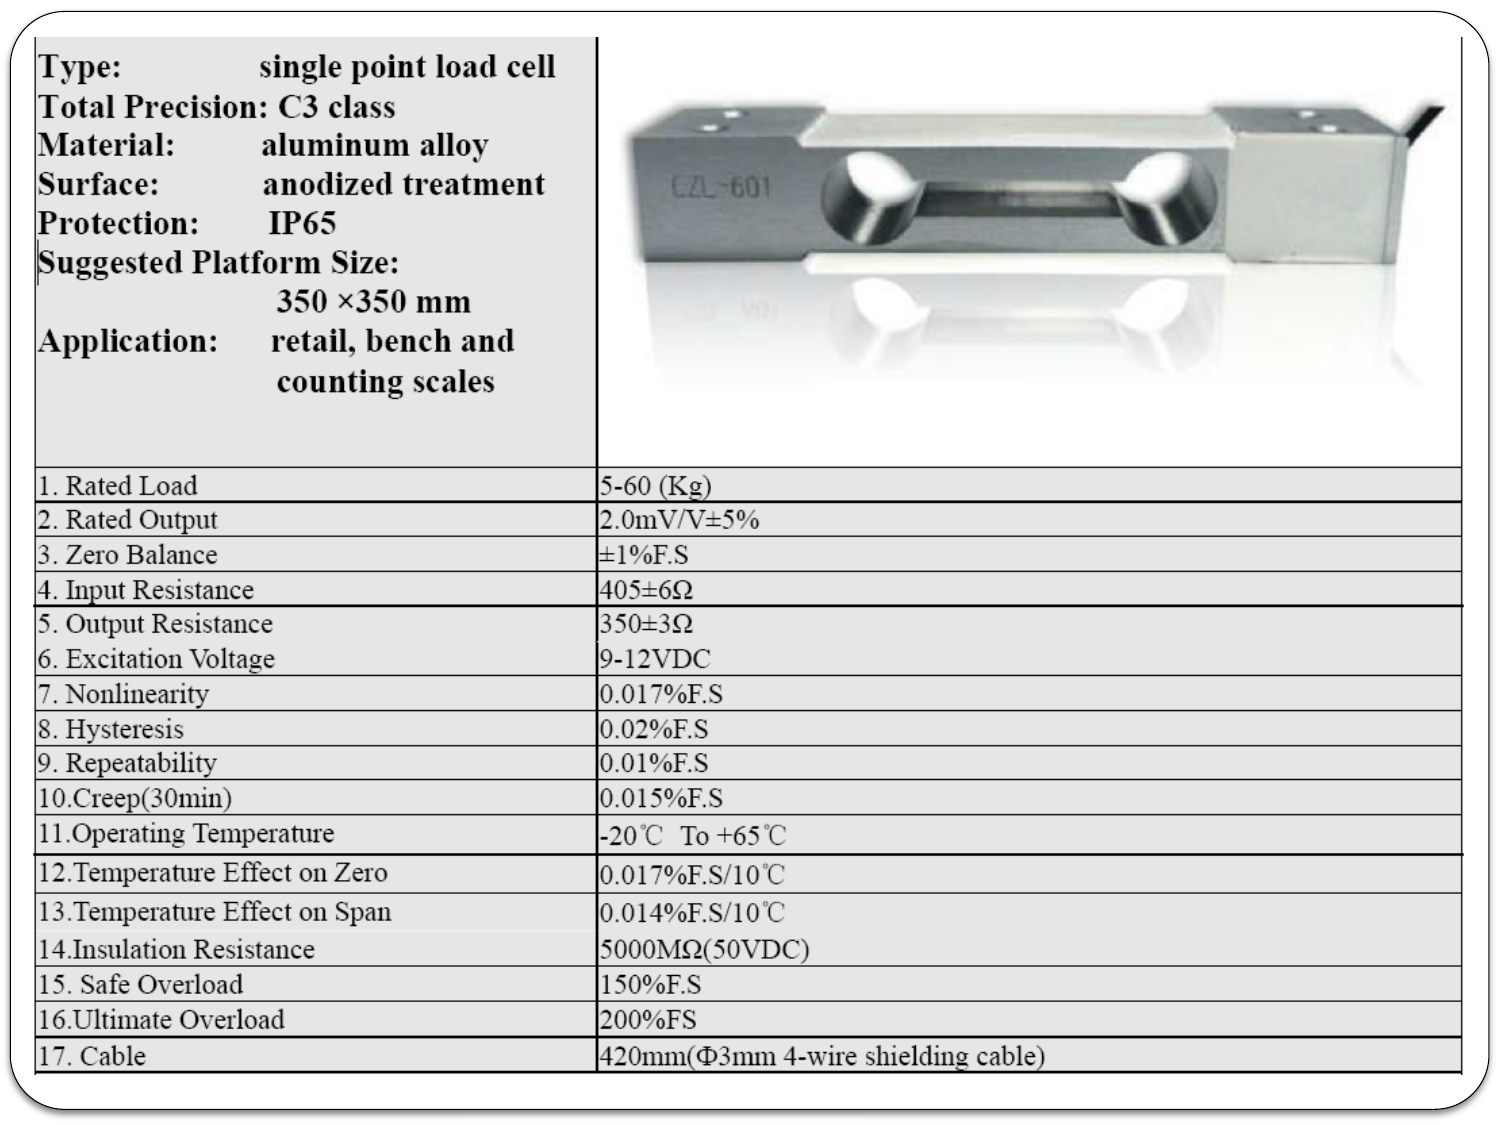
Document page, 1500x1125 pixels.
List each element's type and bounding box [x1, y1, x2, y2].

picture [32, 37, 1468, 1076]
